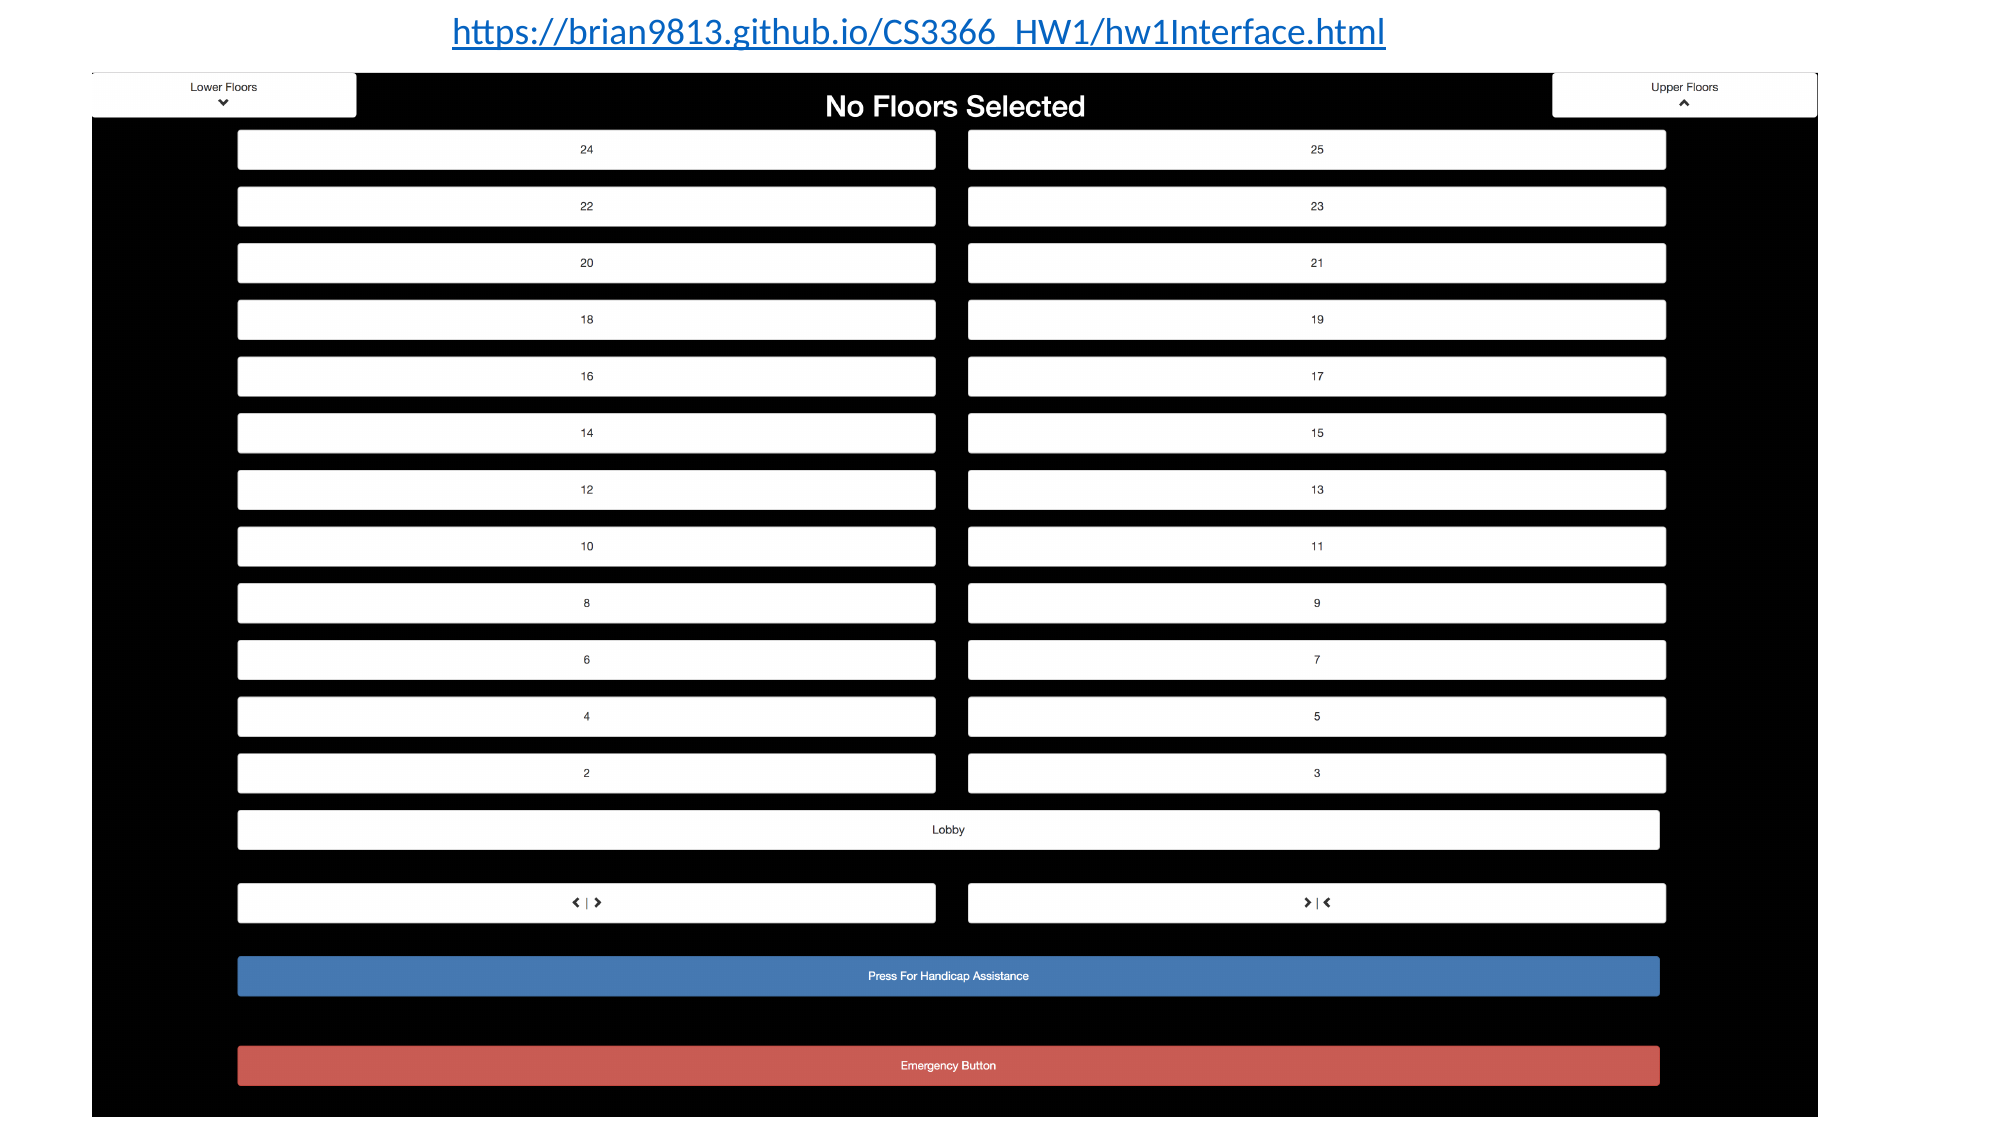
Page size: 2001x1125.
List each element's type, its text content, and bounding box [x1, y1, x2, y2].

text_box https://brian9813.github.io/CS3366_HW1/hw1Interface.html [437, 0, 1402, 60]
picture [92, 72, 1818, 1117]
